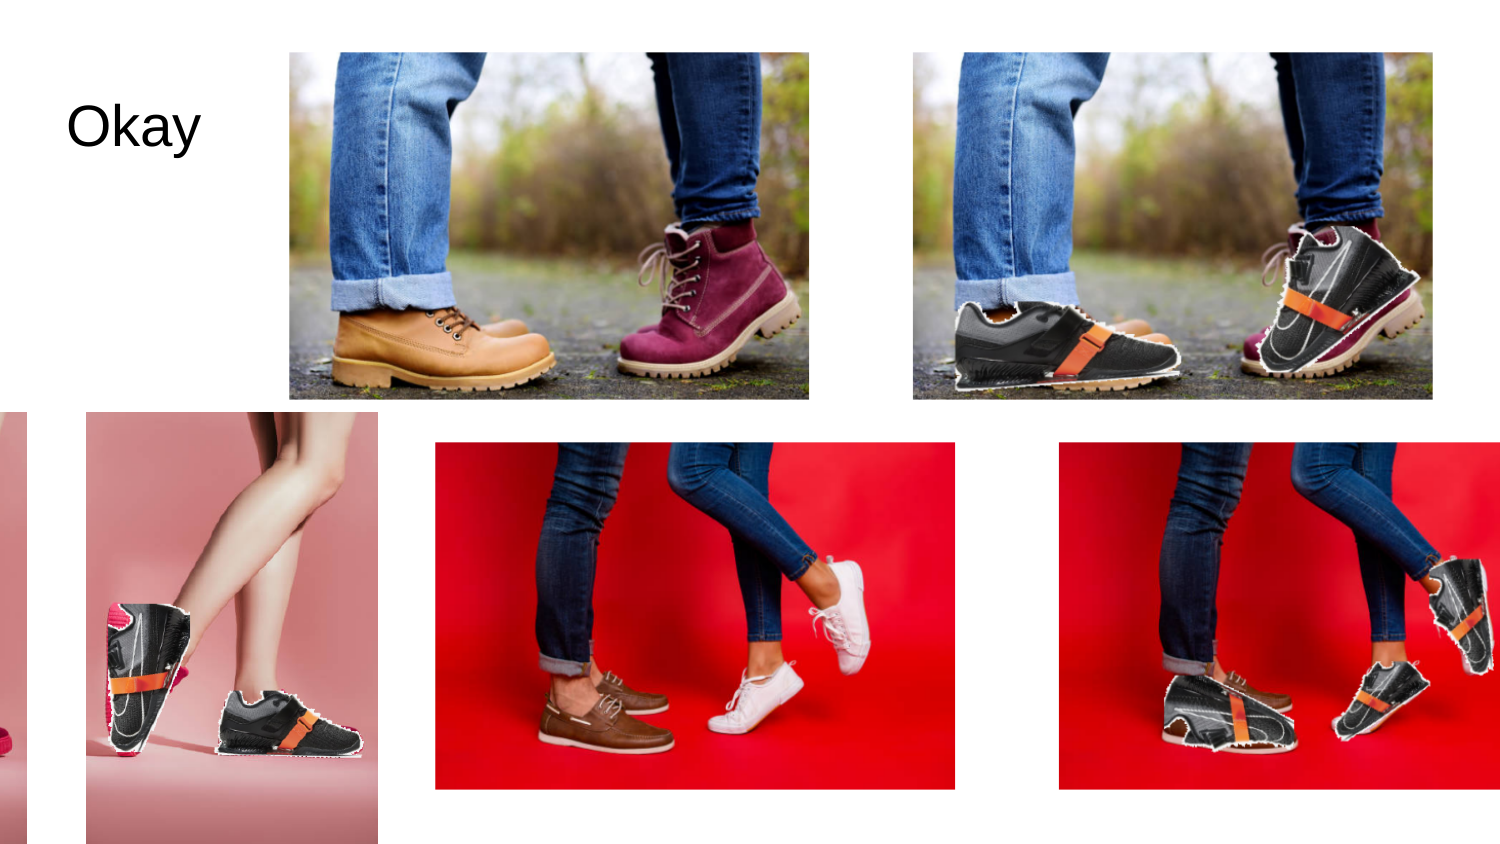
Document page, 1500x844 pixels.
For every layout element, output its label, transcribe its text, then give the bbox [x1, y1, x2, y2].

picture [0, 45, 1440, 844]
title Okay [1444, 72, 1449, 167]
picture [427, 435, 1500, 797]
title Okay [51, 72, 276, 167]
